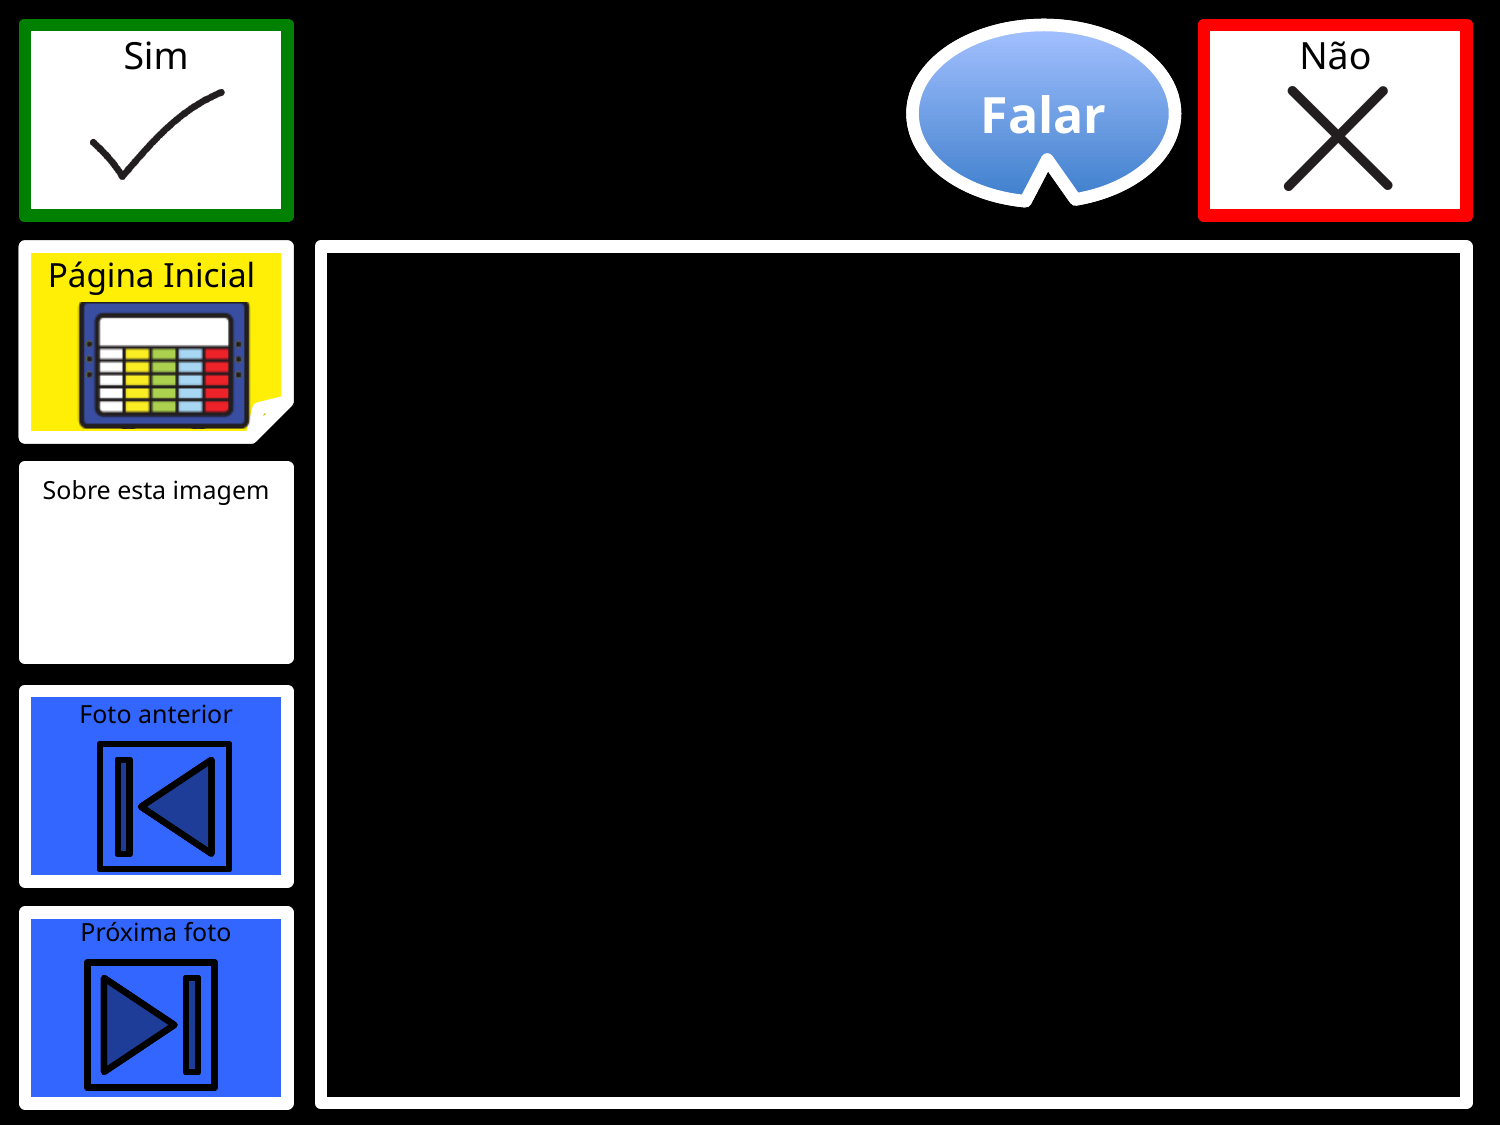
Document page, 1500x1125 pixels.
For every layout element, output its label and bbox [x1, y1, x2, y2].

text_box [912, 24, 1176, 202]
text_box [24, 909, 288, 1104]
picture [62, 301, 267, 429]
text_box [1204, 24, 1467, 216]
text_box [24, 690, 288, 882]
text_box [24, 246, 288, 438]
text_box [24, 467, 288, 658]
picture [74, 53, 238, 217]
text_box [24, 24, 288, 216]
text_box [320, 246, 1467, 1104]
picture [1274, 74, 1403, 203]
